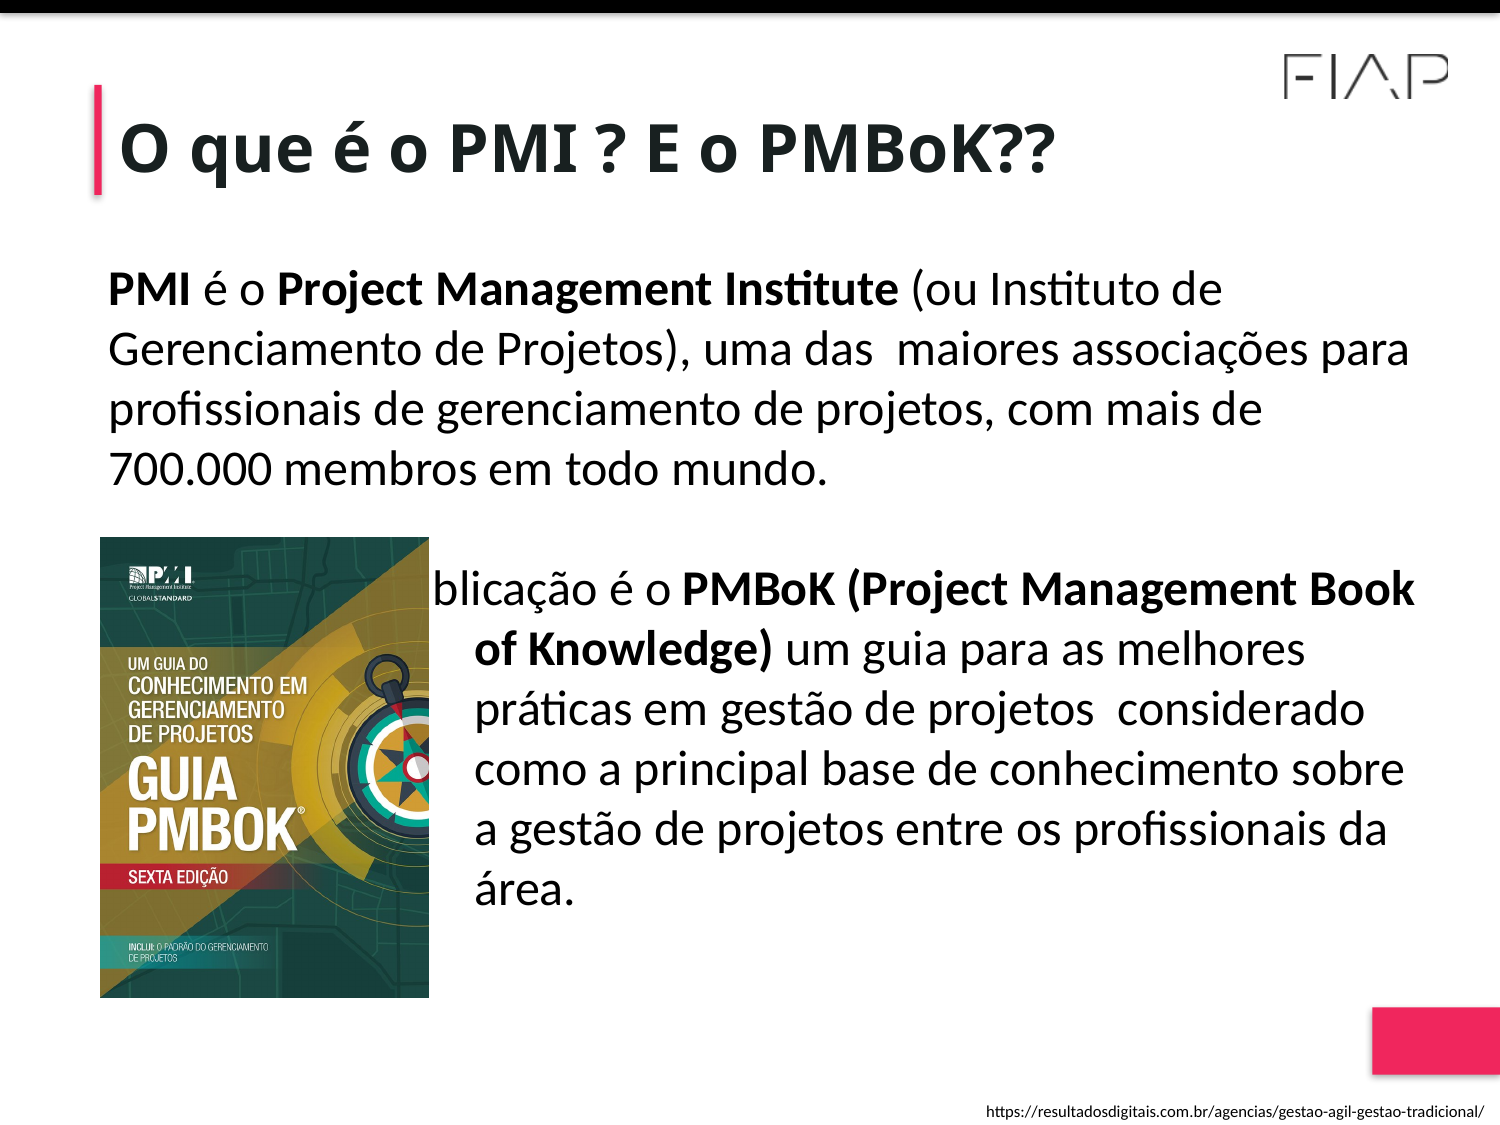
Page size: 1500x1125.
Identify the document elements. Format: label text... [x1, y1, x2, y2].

text_box O que é o PMI ? E o PMBoK?? [103, 98, 1072, 194]
text_box [1372, 1007, 1500, 1075]
picture [100, 536, 430, 999]
picture [1283, 53, 1449, 99]
text_box https://resultadosdigitais.com.br/agencias/gestao-agil-gestao-tradicional/ [950, 1092, 1500, 1125]
text_box [93, 84, 102, 196]
text_box PMI é o Project Management Institute (ou Instituto de Gerenciamento de Projetos), uma das maiores associações para profissionais de gerenciamento de projetos, com mais de 700.000 membros em todo mundo. Sua principal publicação é o PMBoK (Project Management Book of Knowledge) um guia para as melhores práticas em gestão de projetos considerado como a principal base de conhecimento sobre a gestão de projetos entre os profissionais da área. [93, 248, 1442, 924]
text_box [0, 0, 1500, 14]
